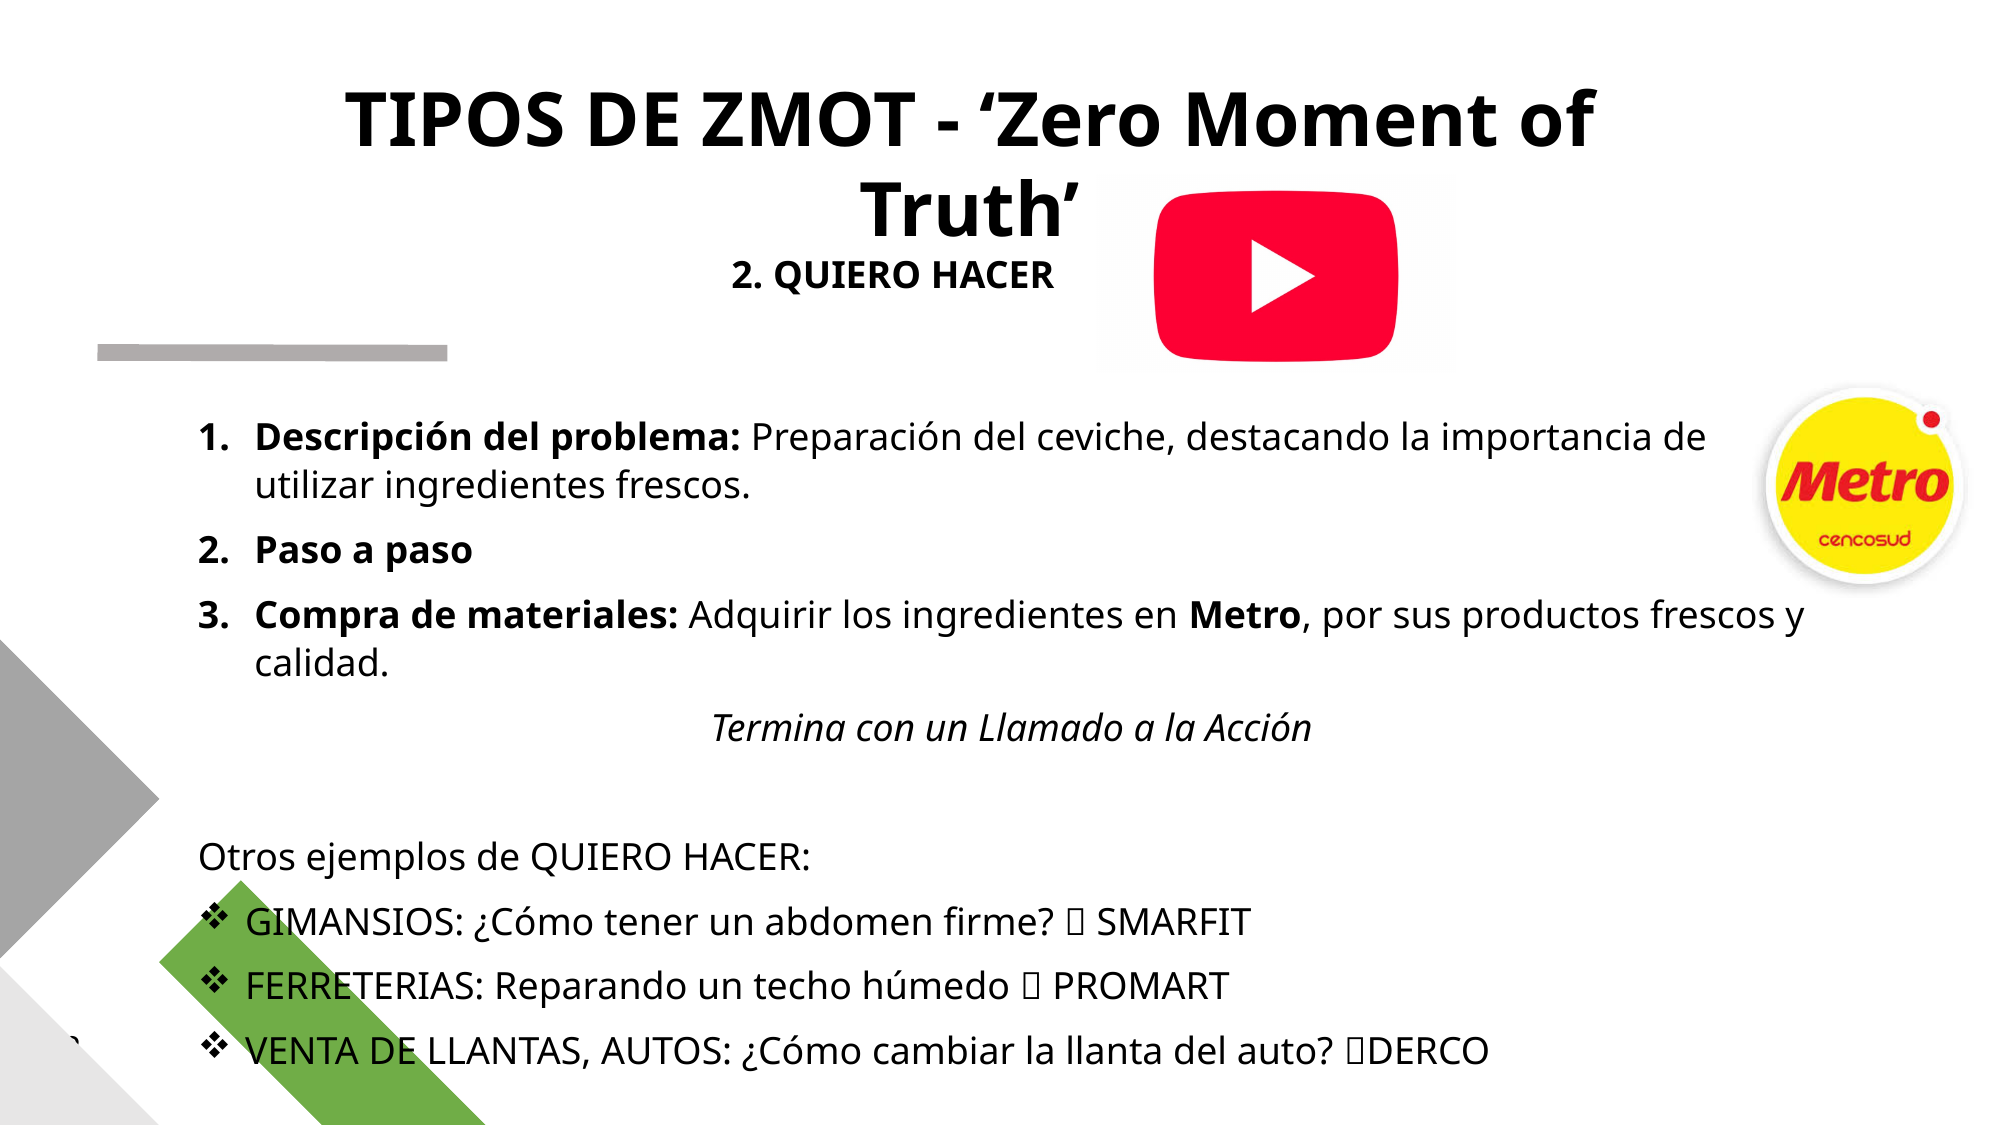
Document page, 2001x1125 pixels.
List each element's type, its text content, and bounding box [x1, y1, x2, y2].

text_box 2. QUIERO HACER [545, 243, 1096, 303]
picture [1096, 174, 1456, 373]
text_box TIPOS DE ZMOT - ‘Zero Moment of Truth’ [307, 63, 1633, 145]
text_box Descripción del problema: Preparación del ceviche, destacando la importancia de utilizar ingredientes frescos. Paso a paso Compra de materiales: Adquirir los ingredientes en Metro, por sus productos frescos y calidad. Termina con un Llamado a la Acción Otros ejemplos de QUIERO HACER: GIMANSIOS: ¿Cómo tener un abdomen firme?  SMARFIT FERRETERIAS: Reparando un techo húmedo  PROMART VENTA DE LLANTAS, AUTOS: ¿Cómo cambiar la llanta del auto? DERCO [183, 402, 1841, 1080]
picture [1752, 372, 1978, 598]
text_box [0, 639, 486, 1125]
